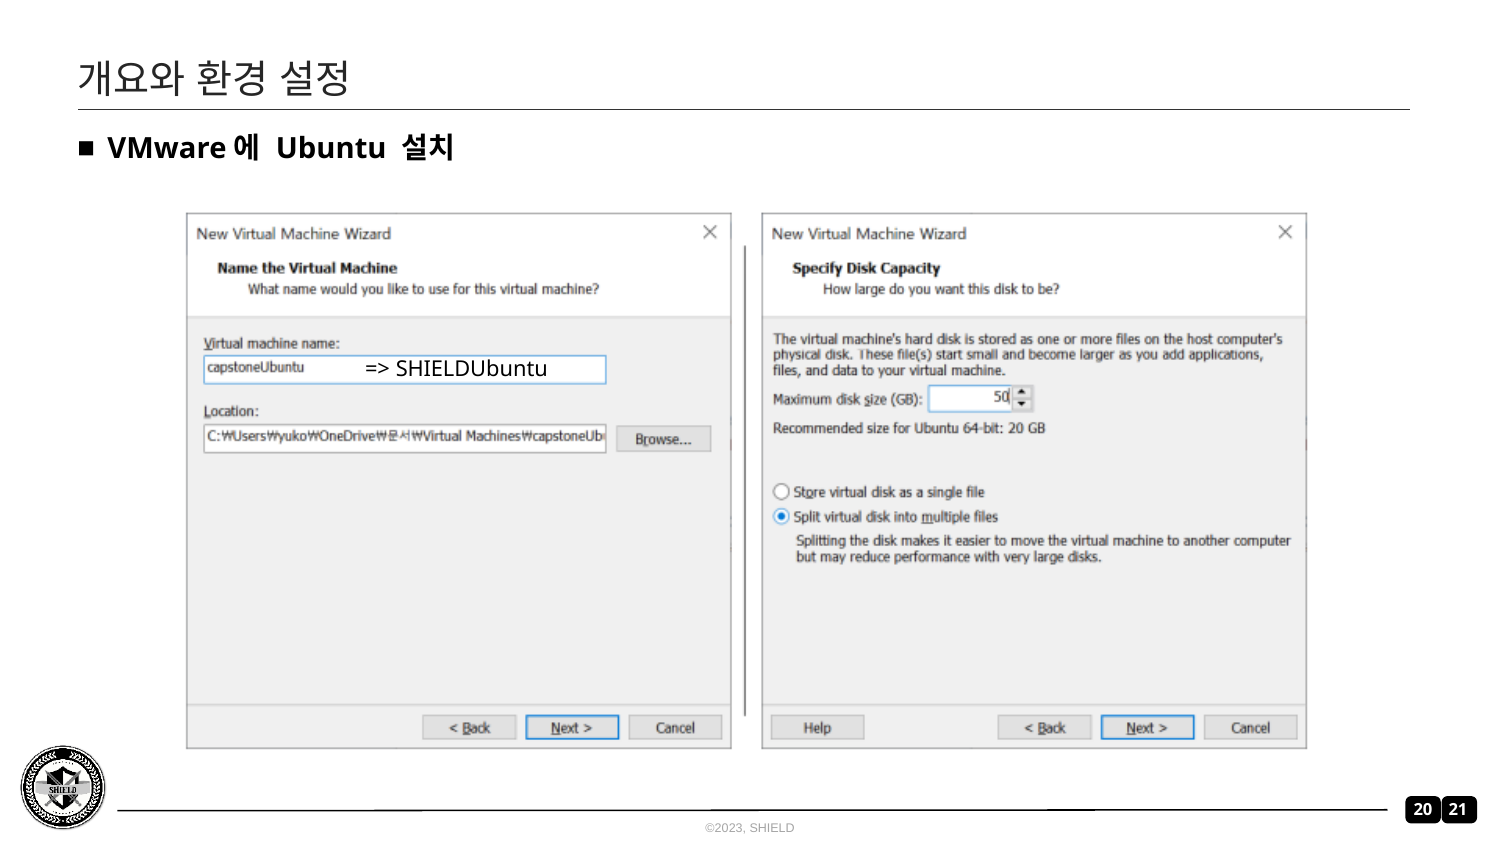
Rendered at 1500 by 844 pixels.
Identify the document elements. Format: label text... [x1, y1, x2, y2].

title 개요와 환경 설정 [62, 46, 1438, 110]
list VMware에 Ubuntu 설치 [62, 121, 1438, 760]
picture [18, 743, 107, 831]
picture [177, 201, 1323, 755]
